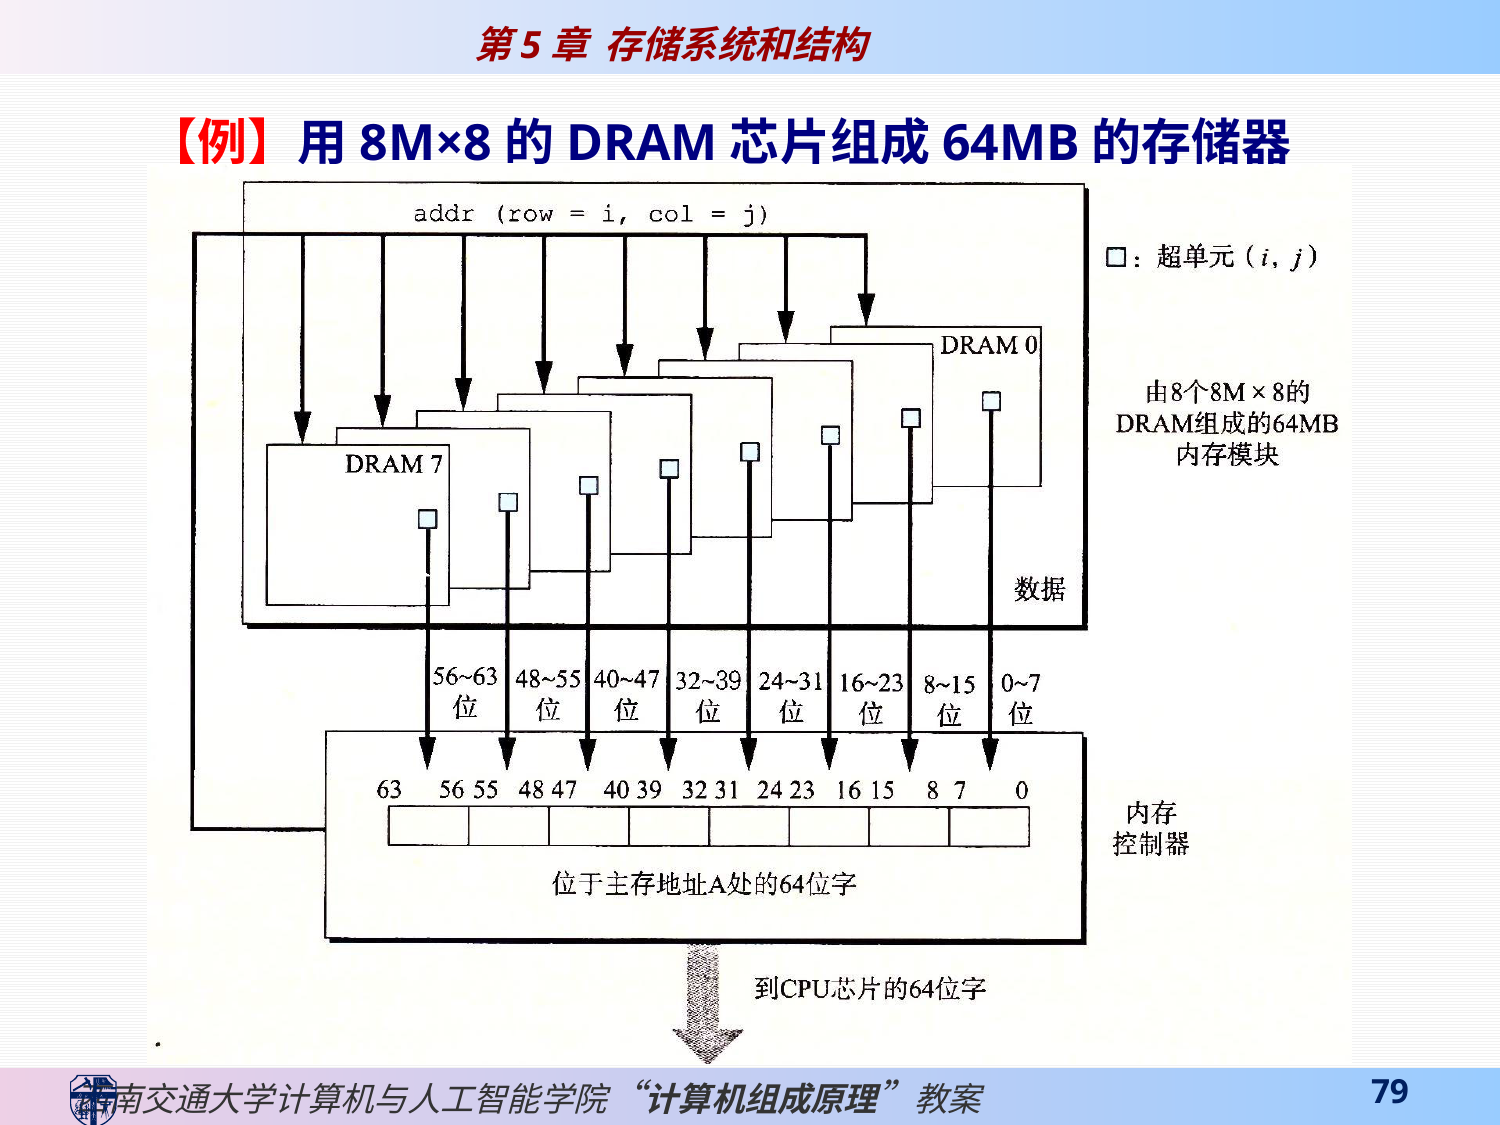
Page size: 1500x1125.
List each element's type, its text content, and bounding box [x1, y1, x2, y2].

text_box 【例】用8M×8的DRAM芯片组成64MB的存储器 [147, 101, 1402, 171]
picture [147, 164, 1352, 1065]
table_header 地址范围（空间） [1226, 0, 1230, 73]
